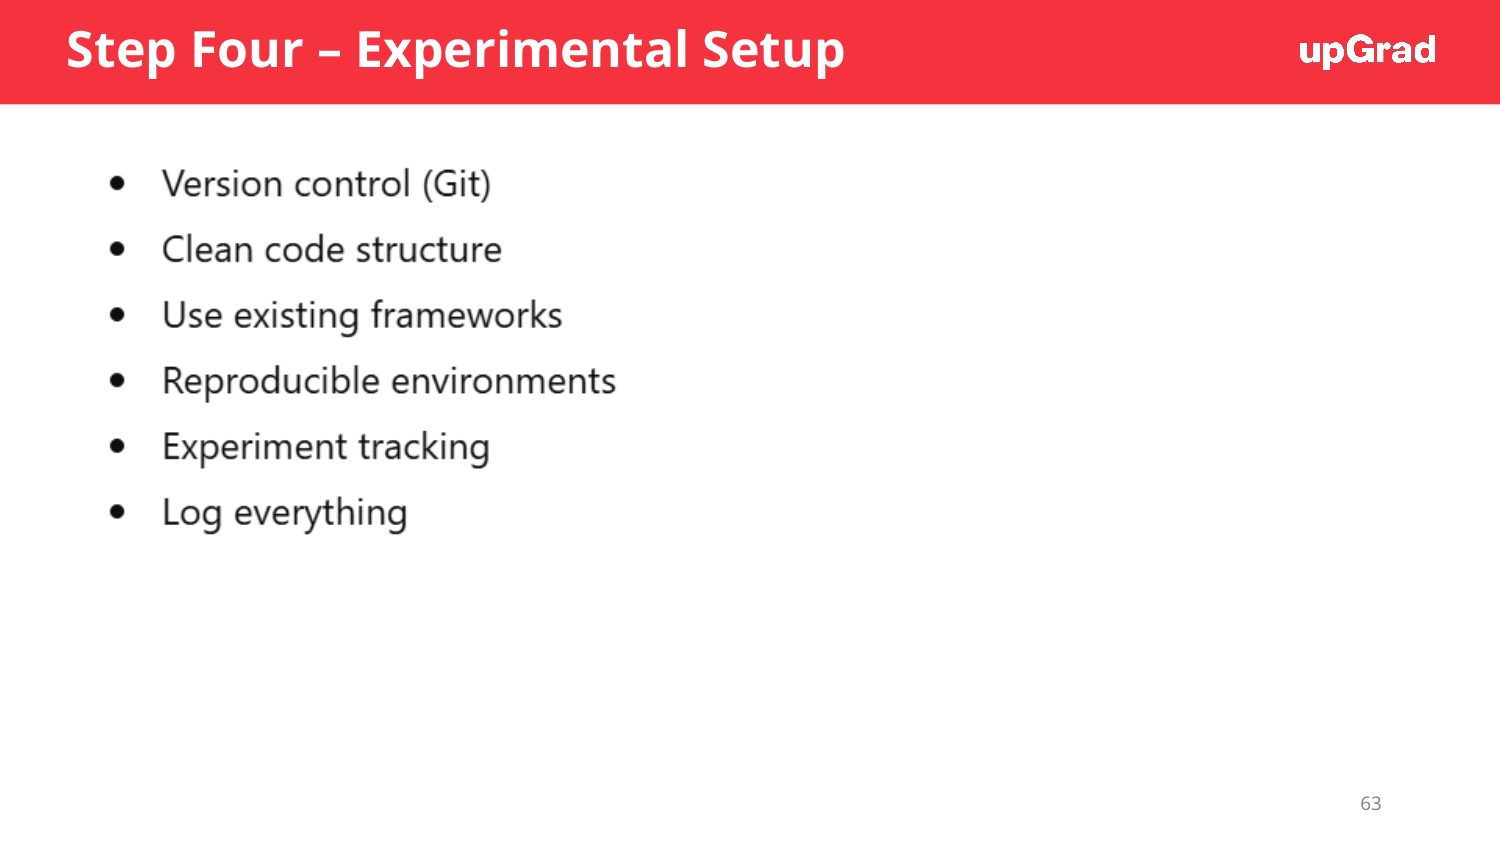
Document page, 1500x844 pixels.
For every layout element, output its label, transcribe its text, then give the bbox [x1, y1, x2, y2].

title Step Four – Experimental Setup [51, 20, 1060, 83]
picture [1300, 34, 1435, 70]
picture [65, 159, 1015, 562]
slide_number 63 [1059, 782, 1397, 827]
